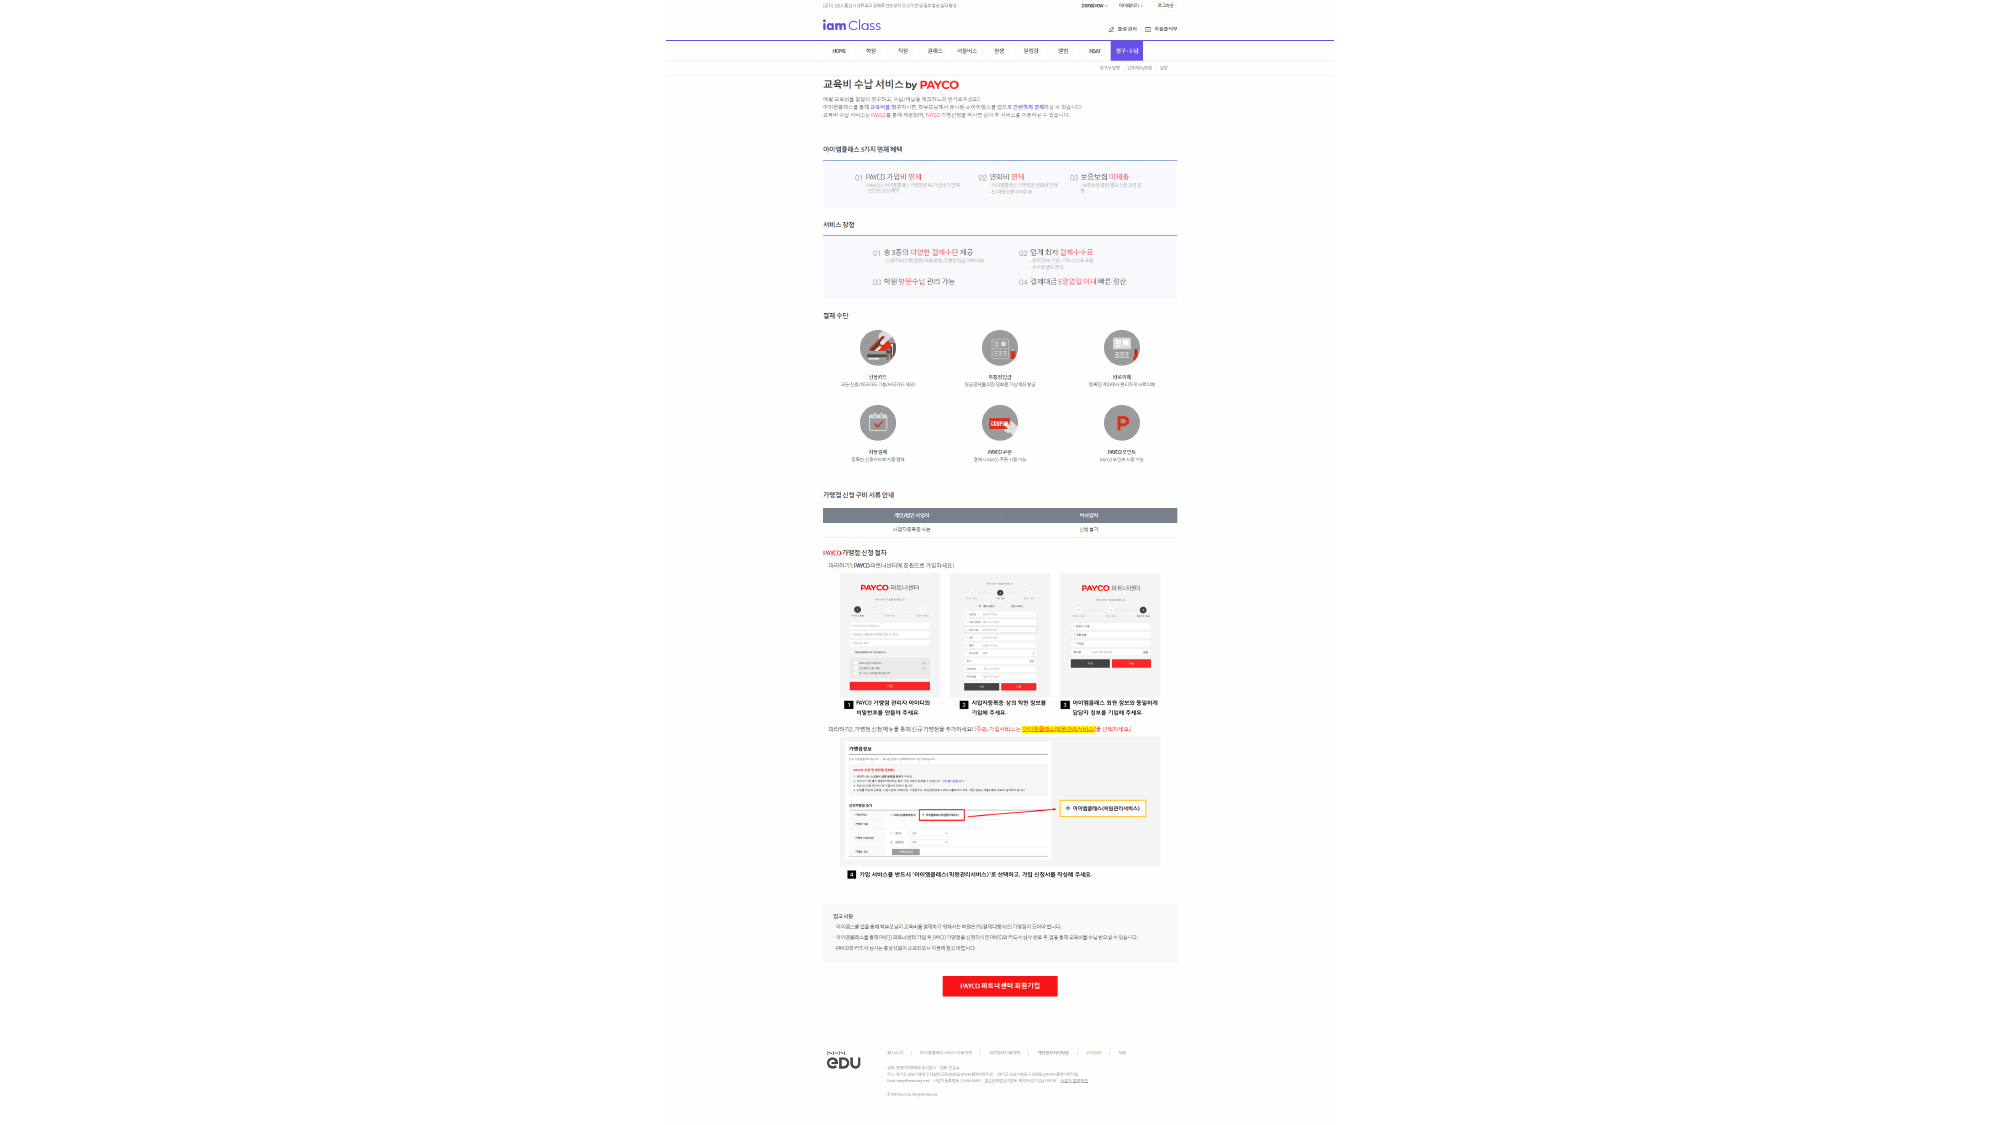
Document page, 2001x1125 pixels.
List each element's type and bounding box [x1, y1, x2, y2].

picture [666, 0, 1334, 1125]
